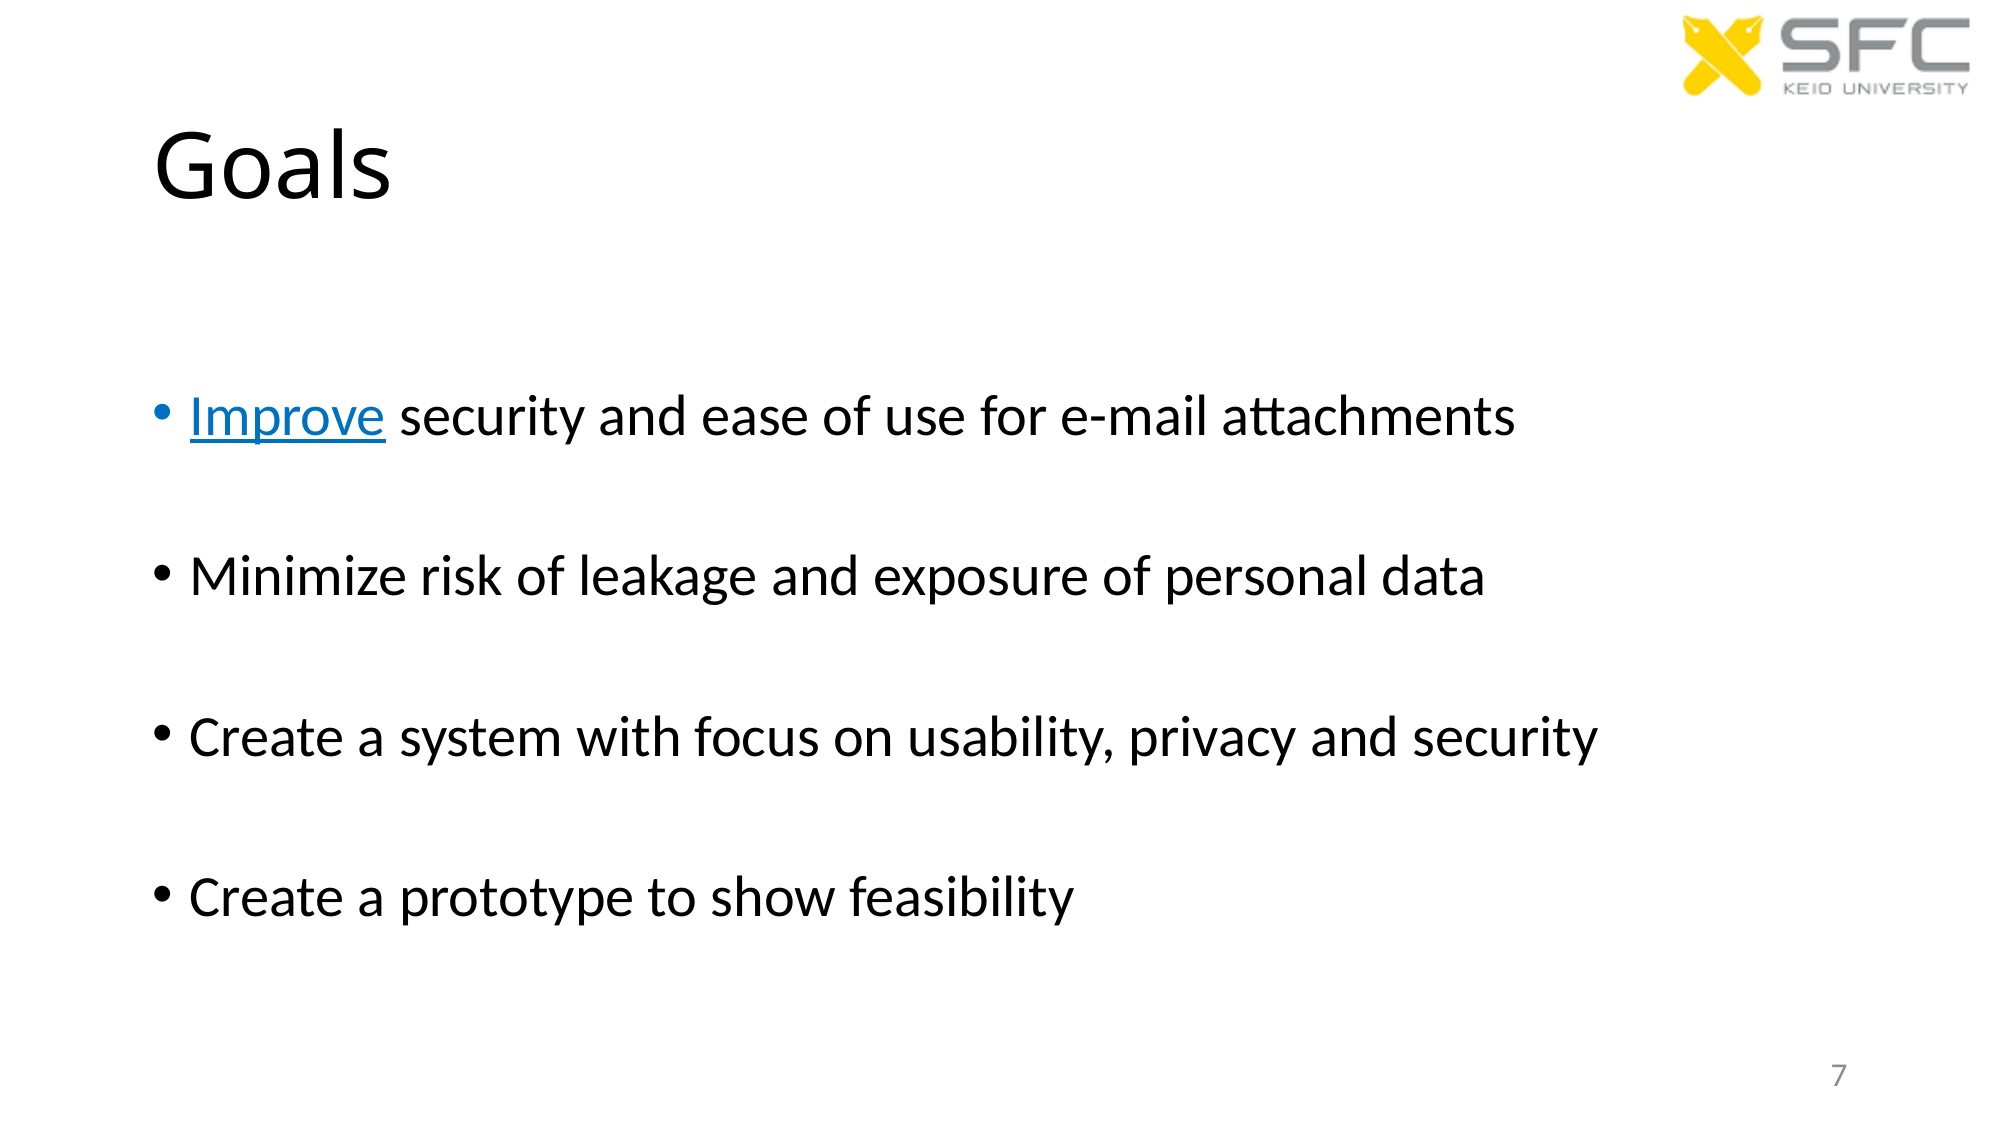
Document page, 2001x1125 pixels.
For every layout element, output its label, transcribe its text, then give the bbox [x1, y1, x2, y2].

title Goals [137, 59, 1863, 278]
slide_number 7 [1412, 1042, 1863, 1103]
picture [1683, 11, 1982, 104]
list Improve security and ease of use for e-mail attachments Minimize risk of leakage and exposure of personal data Create a system with focus on usability, privacy and security Create a prototype to show feasibility [137, 299, 1863, 1014]
